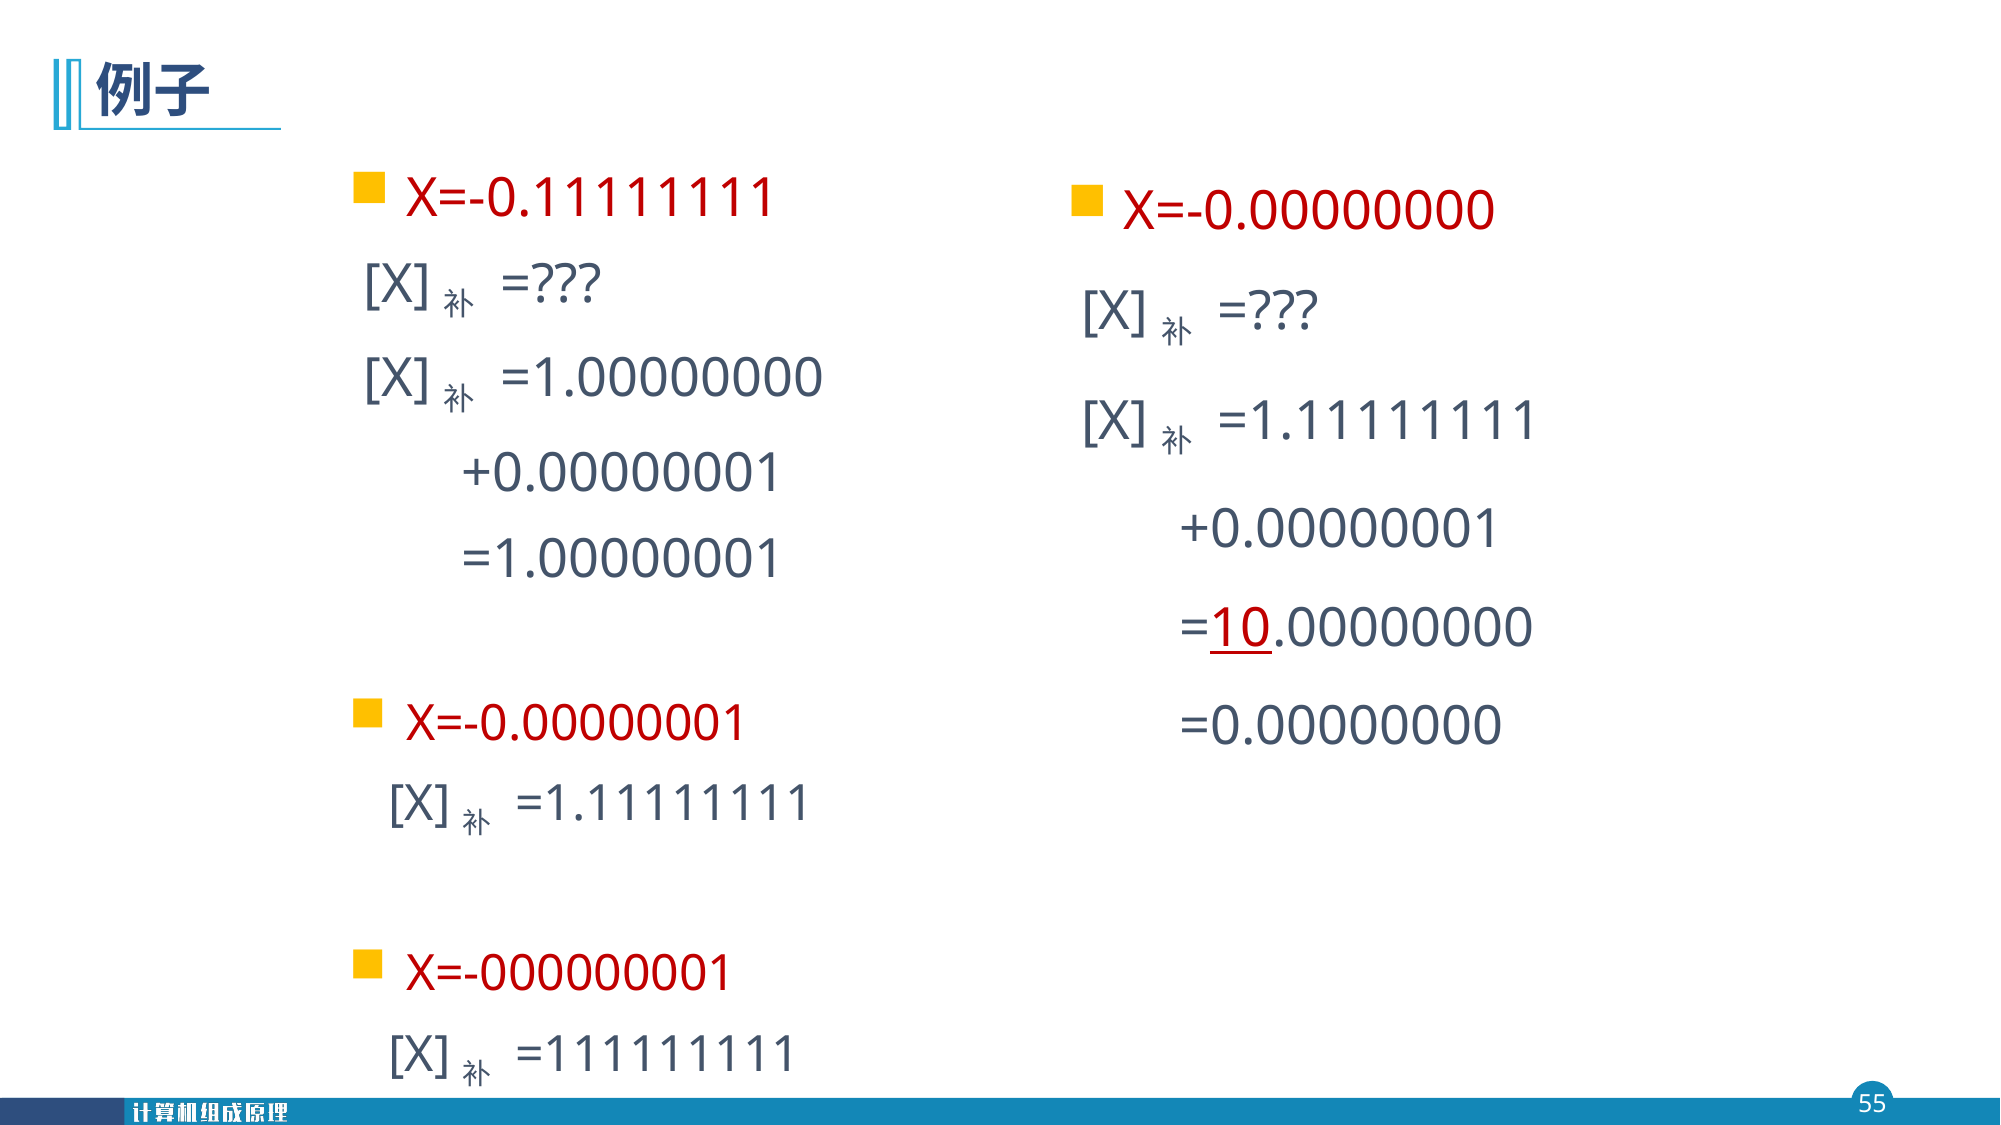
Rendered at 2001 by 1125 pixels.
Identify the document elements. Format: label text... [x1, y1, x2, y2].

text_box X=-0.00000000 [X]补 =??? [X]补 =1.11111111 +0.00000001 =10.00000000 =0.00000000 [1052, 154, 1747, 1080]
list X=-0.11111111 [X]补 =??? [X]补 =1.00000000 +0.00000001 =1.00000001 X=-0.00000001 [X]补 =1.11111111 X=-000000001 [X]补 =111111111 [334, 154, 1029, 1080]
title 例子 [80, 42, 1805, 144]
